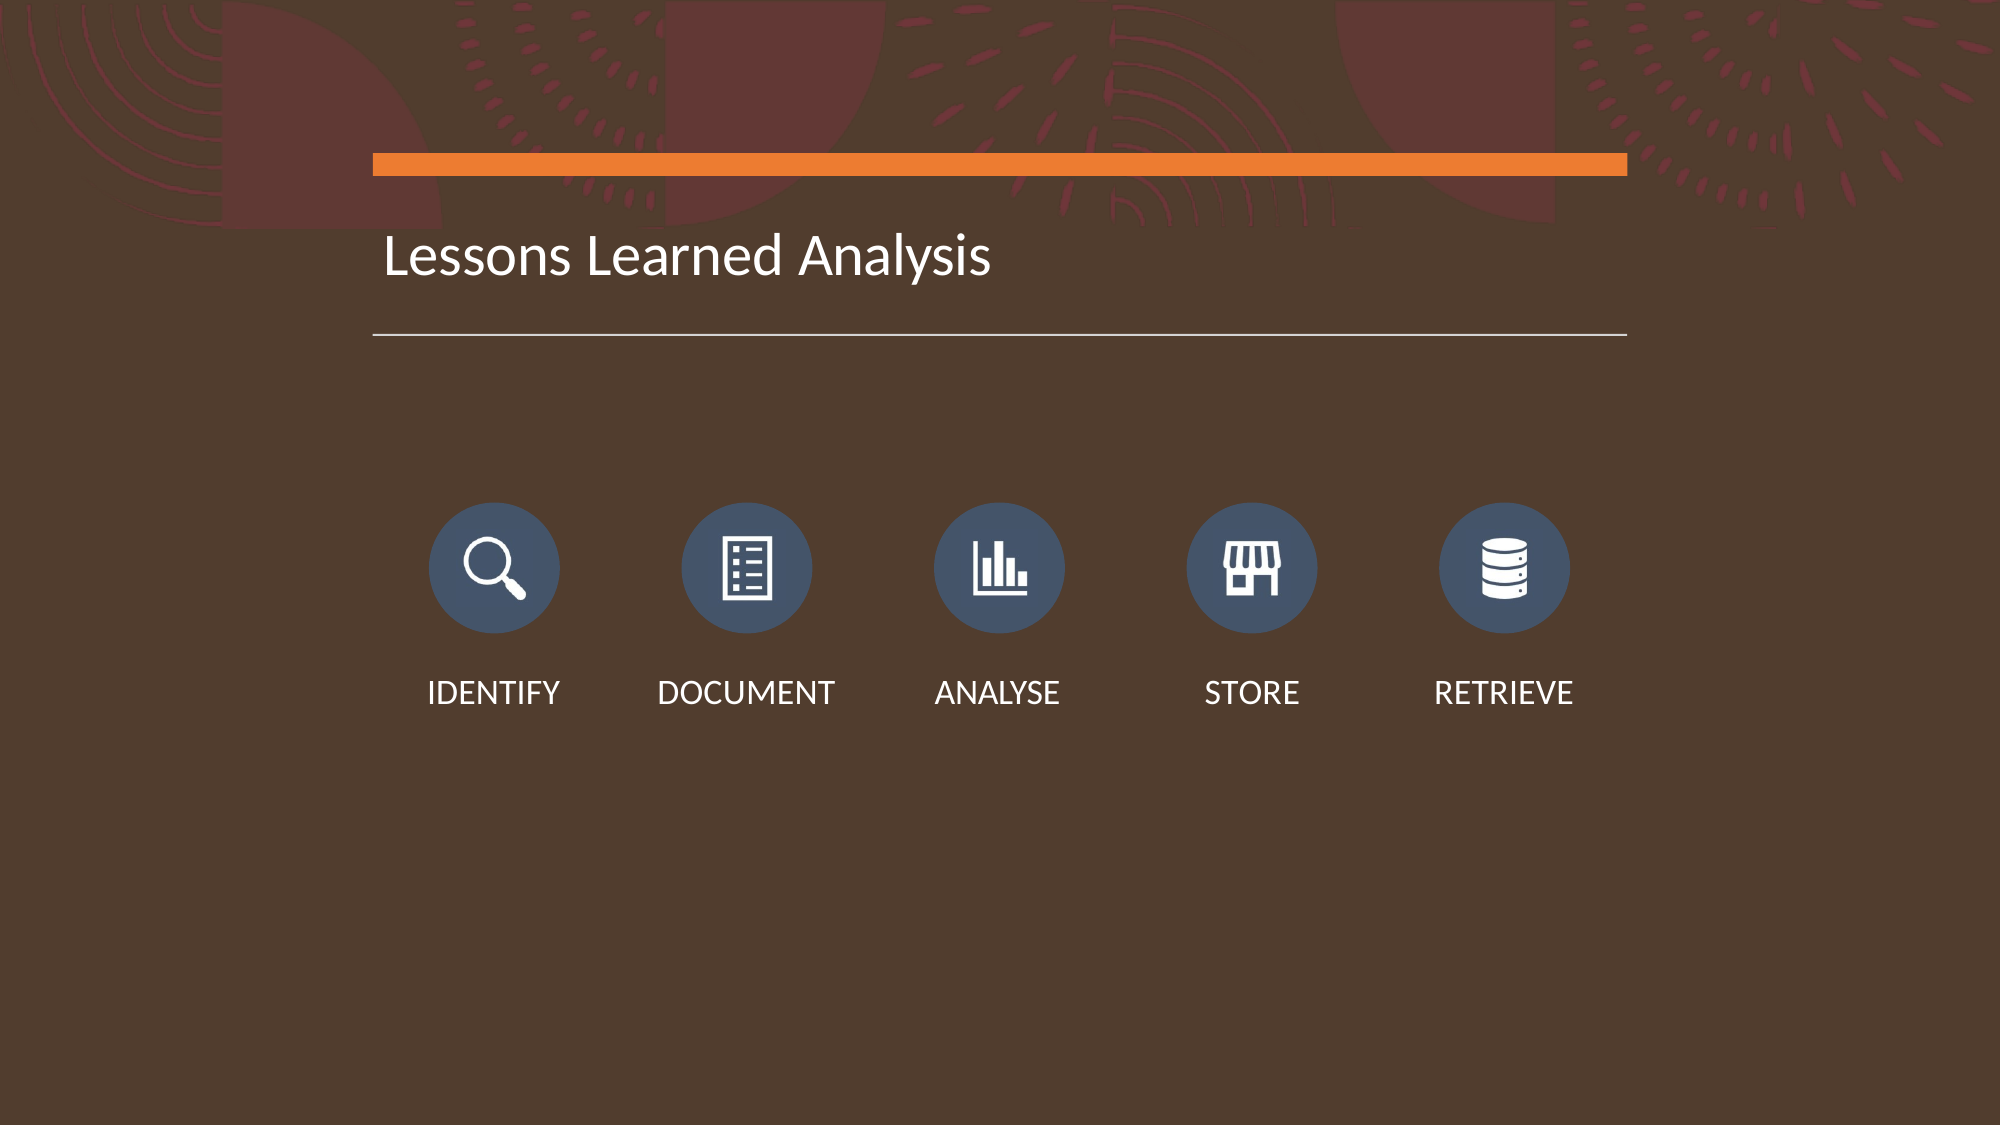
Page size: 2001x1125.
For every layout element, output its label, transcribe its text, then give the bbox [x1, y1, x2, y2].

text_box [1186, 502, 1318, 634]
text_box [372, 153, 1628, 176]
text_box RETRIEVE [1432, 666, 1577, 712]
text_box STORE [1202, 666, 1302, 712]
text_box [428, 502, 560, 634]
text_box ANALYSE [932, 666, 1067, 712]
text_box IDENTIFY [425, 666, 564, 712]
text_box DOCUMENT [655, 666, 839, 712]
title Lessons Learned Analysis [381, 176, 994, 333]
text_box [681, 502, 1066, 634]
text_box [1439, 502, 1571, 634]
title Lessons Learned Analysis [381, 336, 994, 345]
